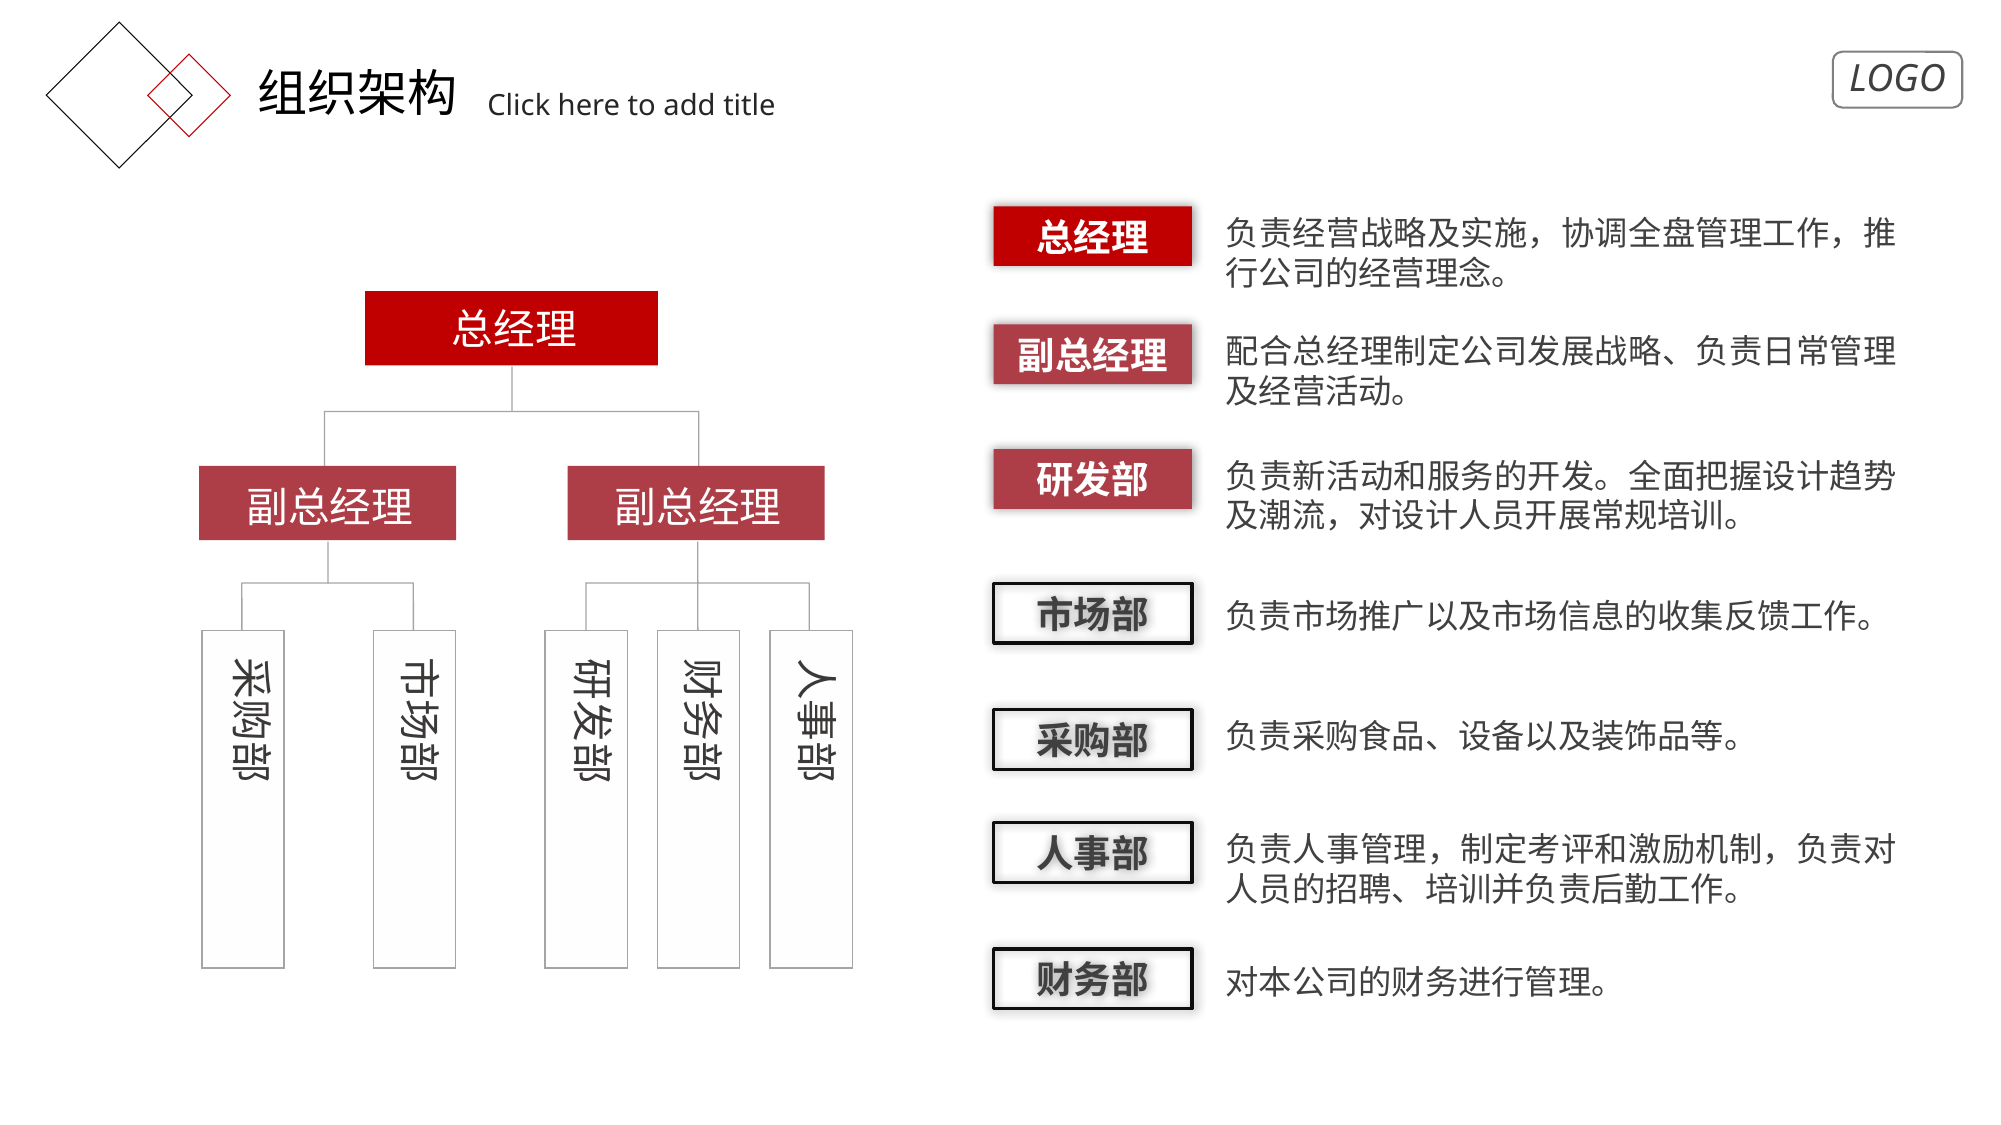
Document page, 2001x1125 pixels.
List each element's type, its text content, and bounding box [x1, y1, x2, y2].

text_box Click here to add title [473, 72, 792, 129]
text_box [199, 290, 853, 968]
text_box 组织架构 [162, 54, 473, 129]
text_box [993, 204, 1913, 1010]
